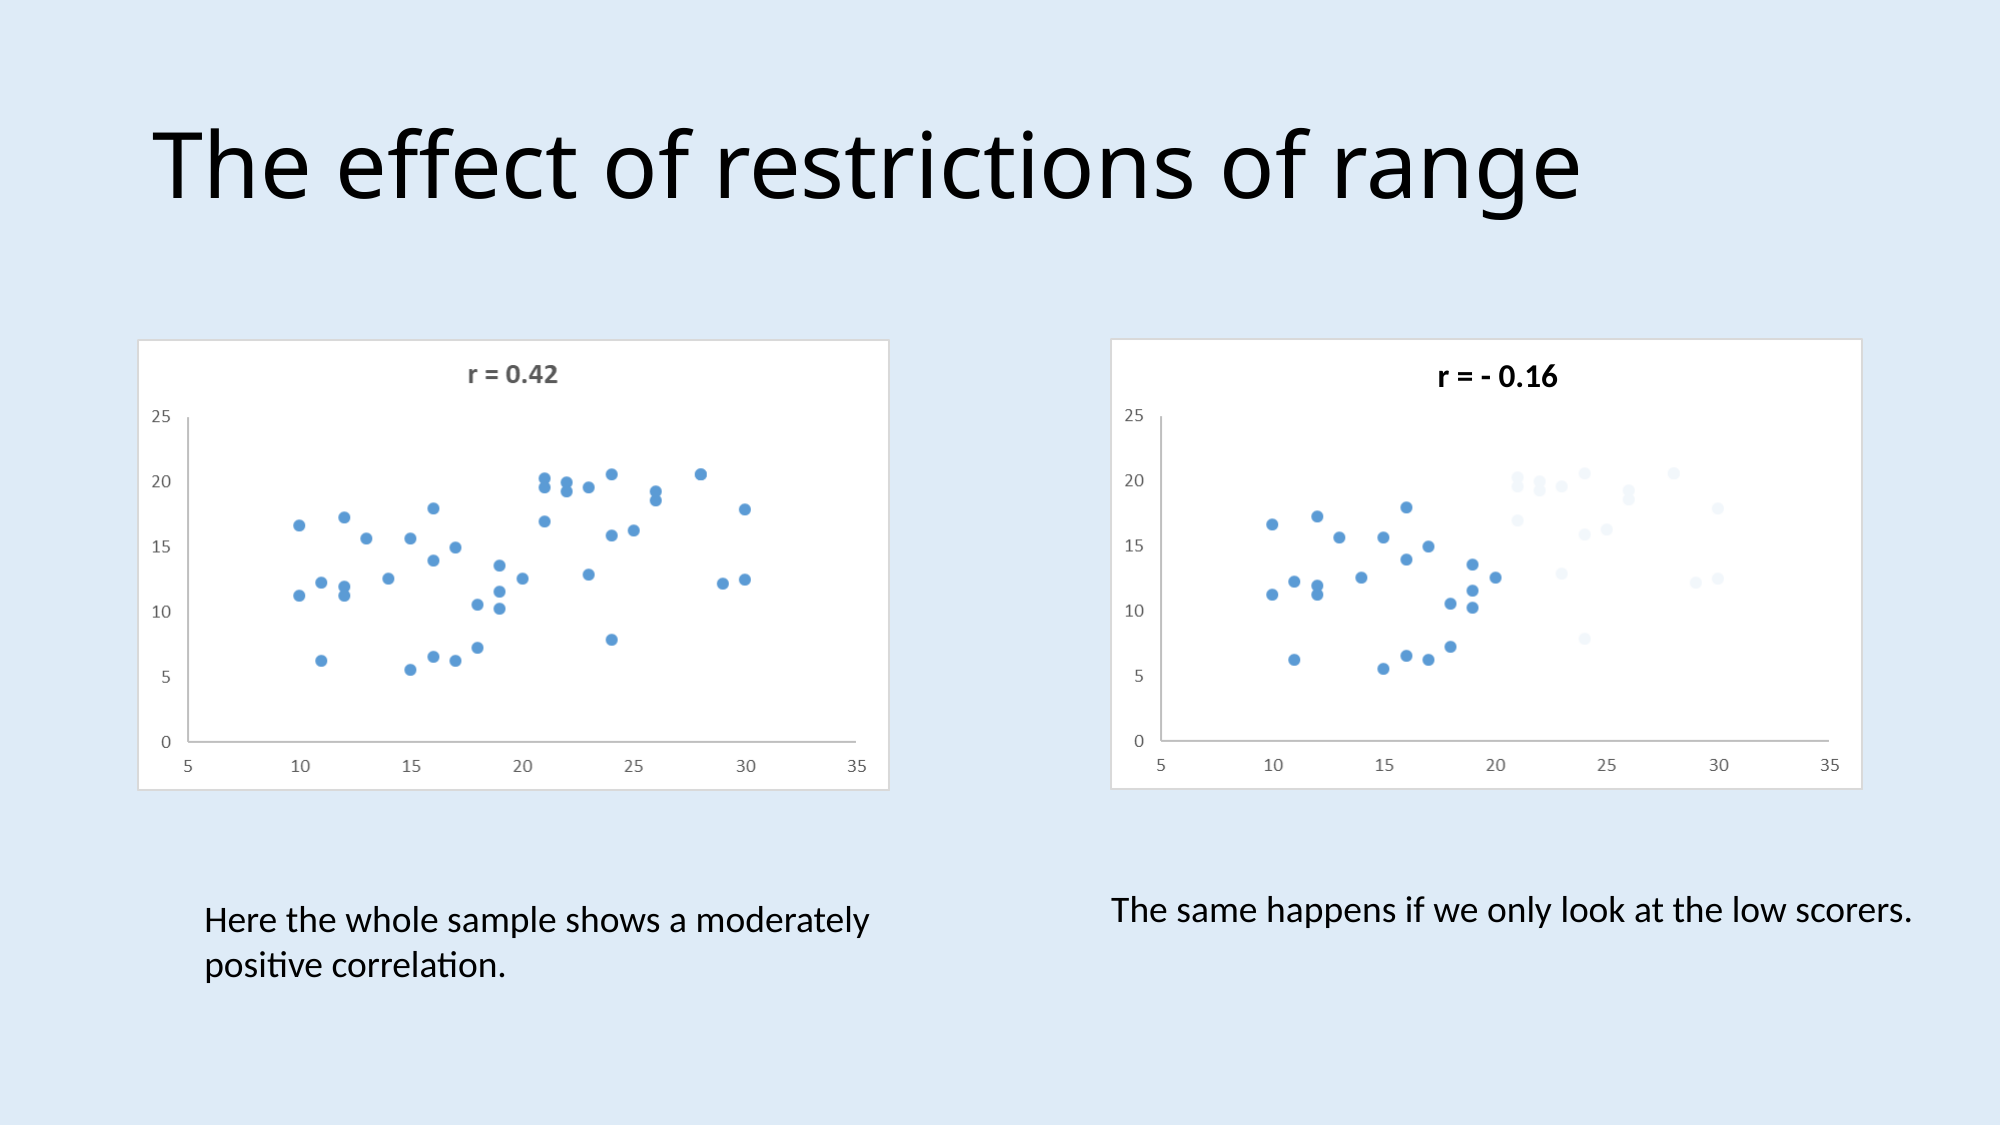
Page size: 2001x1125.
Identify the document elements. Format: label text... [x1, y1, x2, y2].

text_box The same happens if we only look at the low scorers. [1096, 877, 1947, 938]
text_box Here the whole sample shows a moderately positive correlation. [189, 887, 886, 993]
picture [137, 339, 890, 791]
picture [1110, 338, 1863, 790]
title The effect of restrictions of range [137, 59, 1863, 278]
